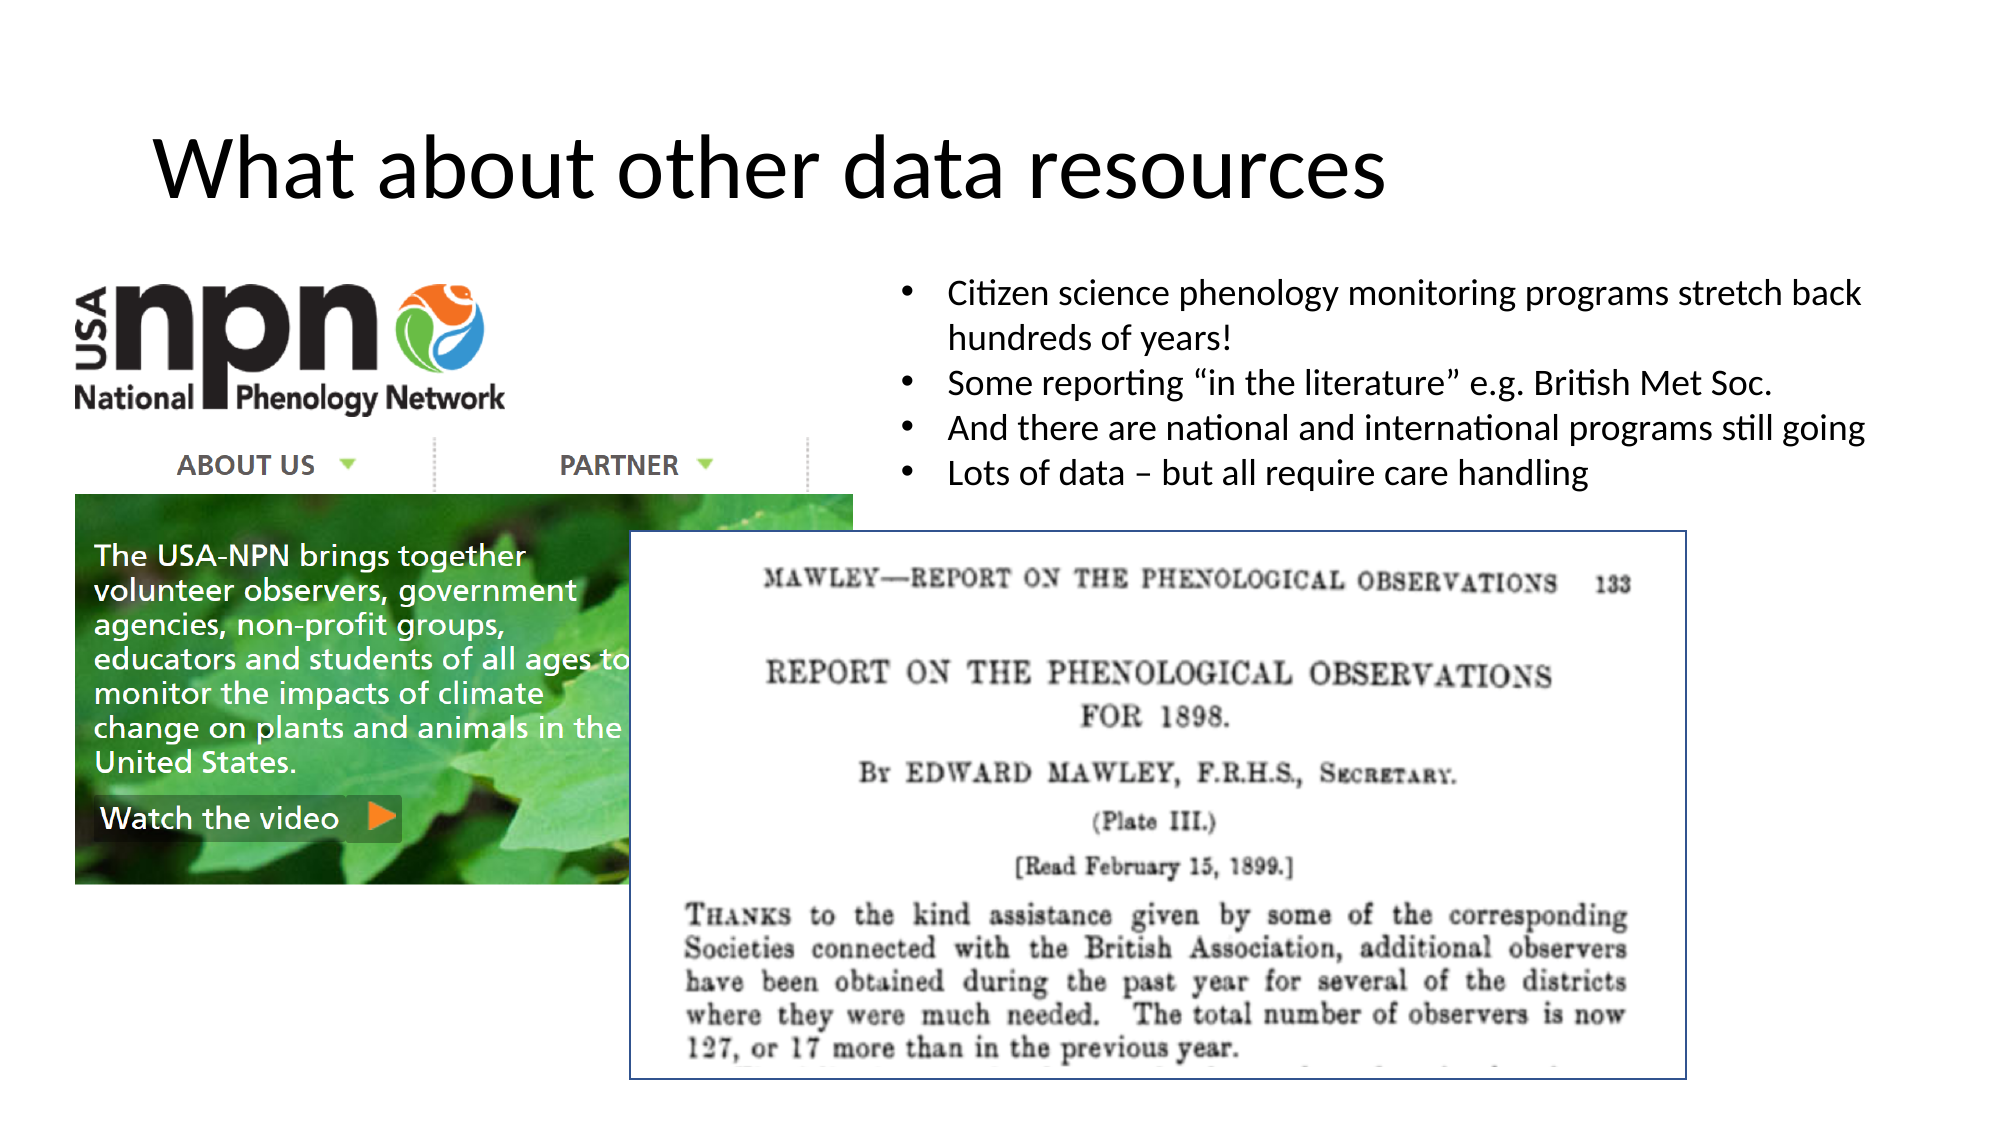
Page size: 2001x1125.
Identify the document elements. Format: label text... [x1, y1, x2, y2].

text_box [629, 531, 1687, 1079]
title What about other data resources [137, 59, 1863, 278]
picture [66, 247, 1645, 1068]
text_box Citizen science phenology monitoring programs stretch back hundreds of years! Some reporting “in the literature” e.g. British Met Soc. And there are national and international programs still going Lots of data – but all require care handling [885, 260, 1884, 546]
